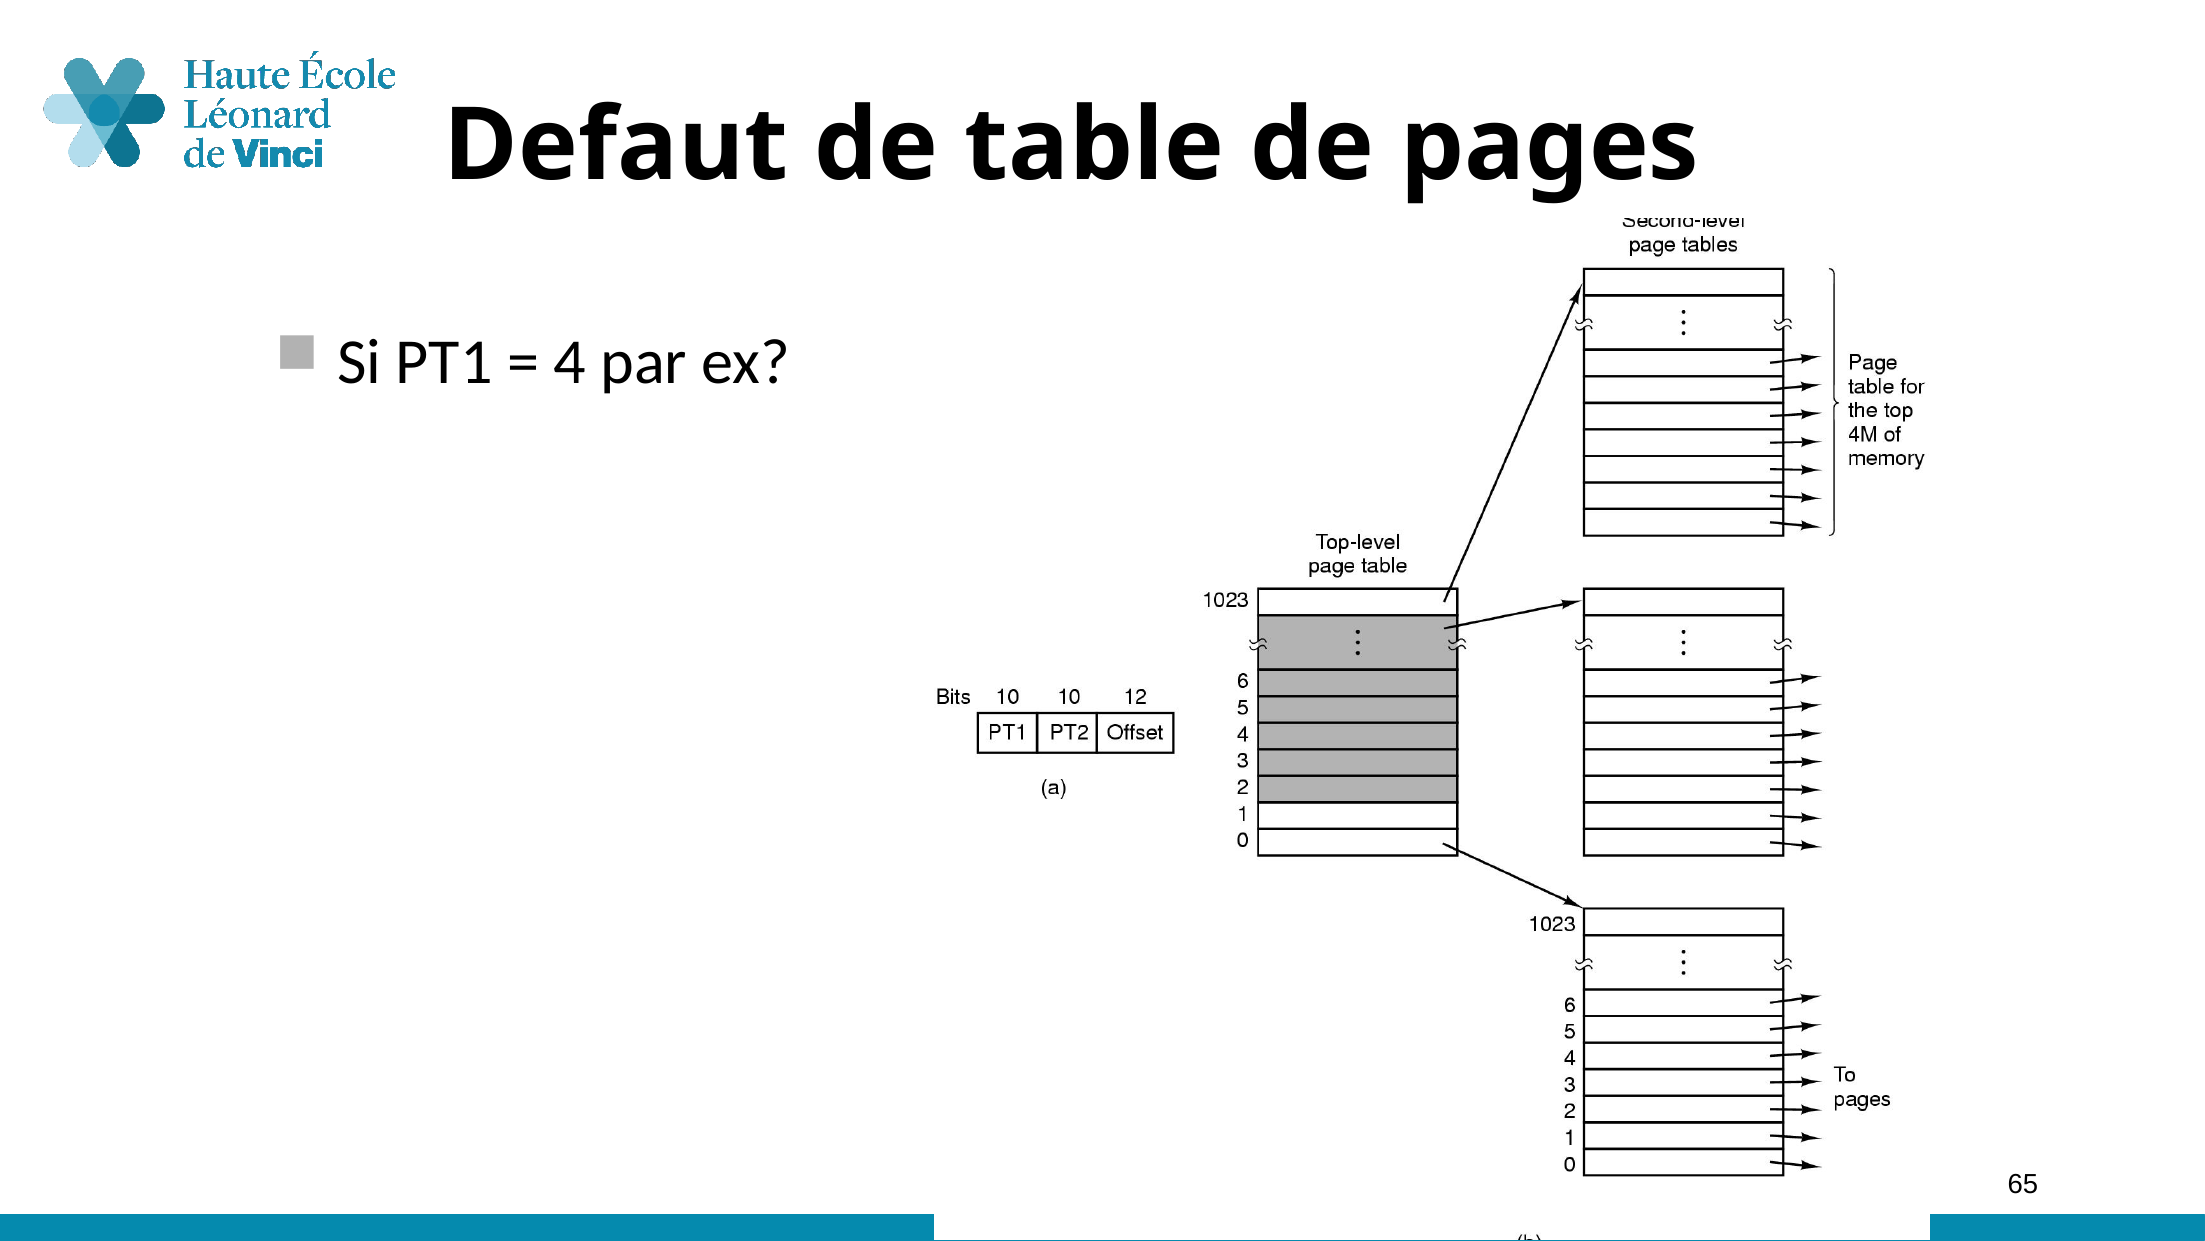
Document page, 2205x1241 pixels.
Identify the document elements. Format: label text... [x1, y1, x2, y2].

picture [16, 33, 422, 194]
title Defaut de table de pages [444, 17, 1740, 274]
slide_number 65 [1930, 1149, 2054, 1216]
list Si PT1 = 4 par ex? [275, 324, 934, 1135]
picture [934, 218, 1930, 1239]
